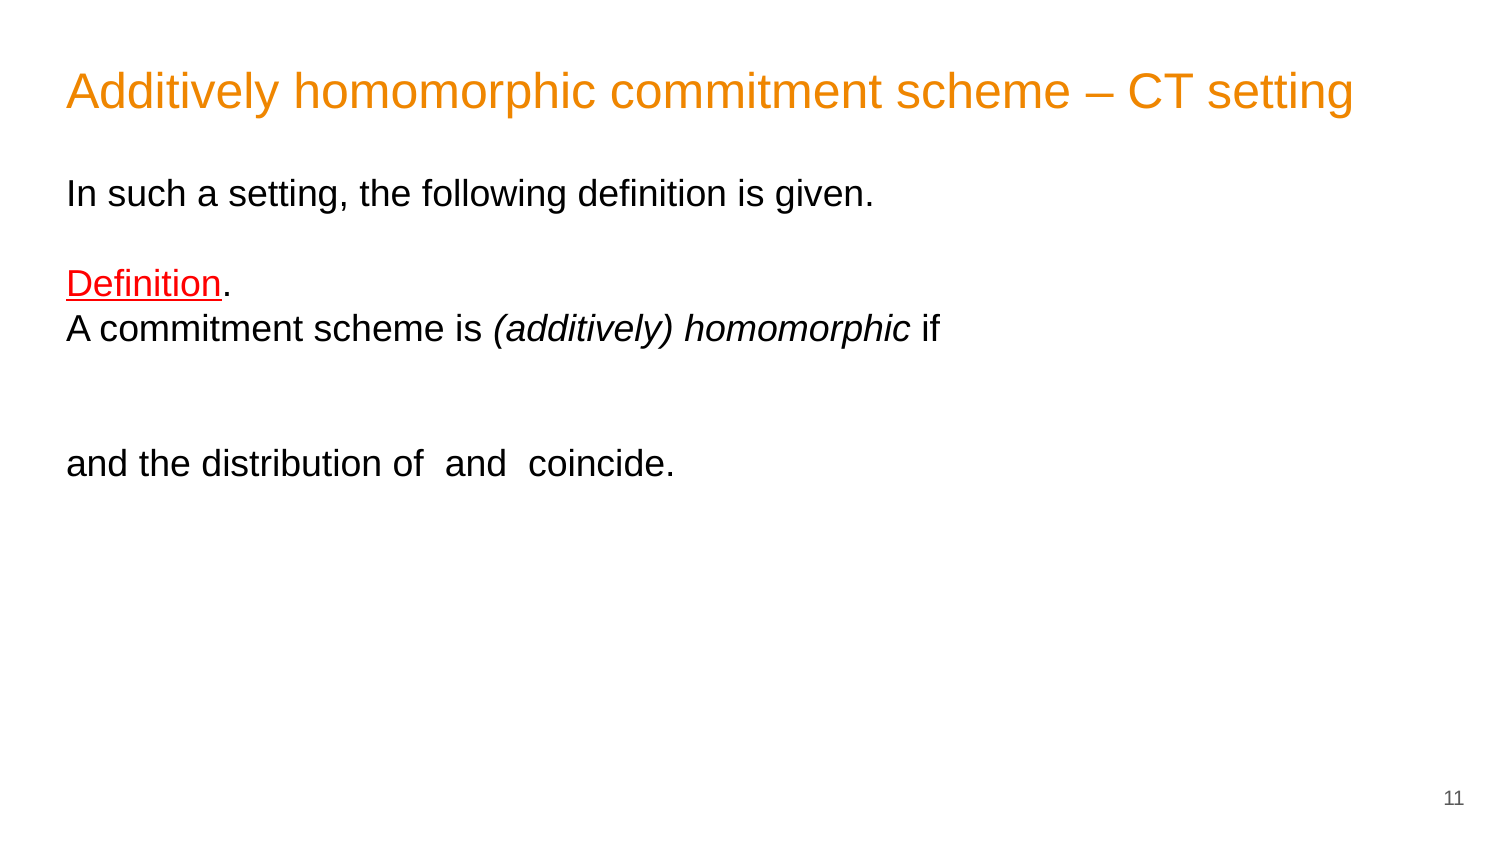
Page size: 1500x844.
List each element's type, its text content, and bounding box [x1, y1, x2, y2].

slide_number 11 [1389, 764, 1480, 830]
title Additively homomorphic commitment scheme – CT setting [51, 43, 1449, 138]
